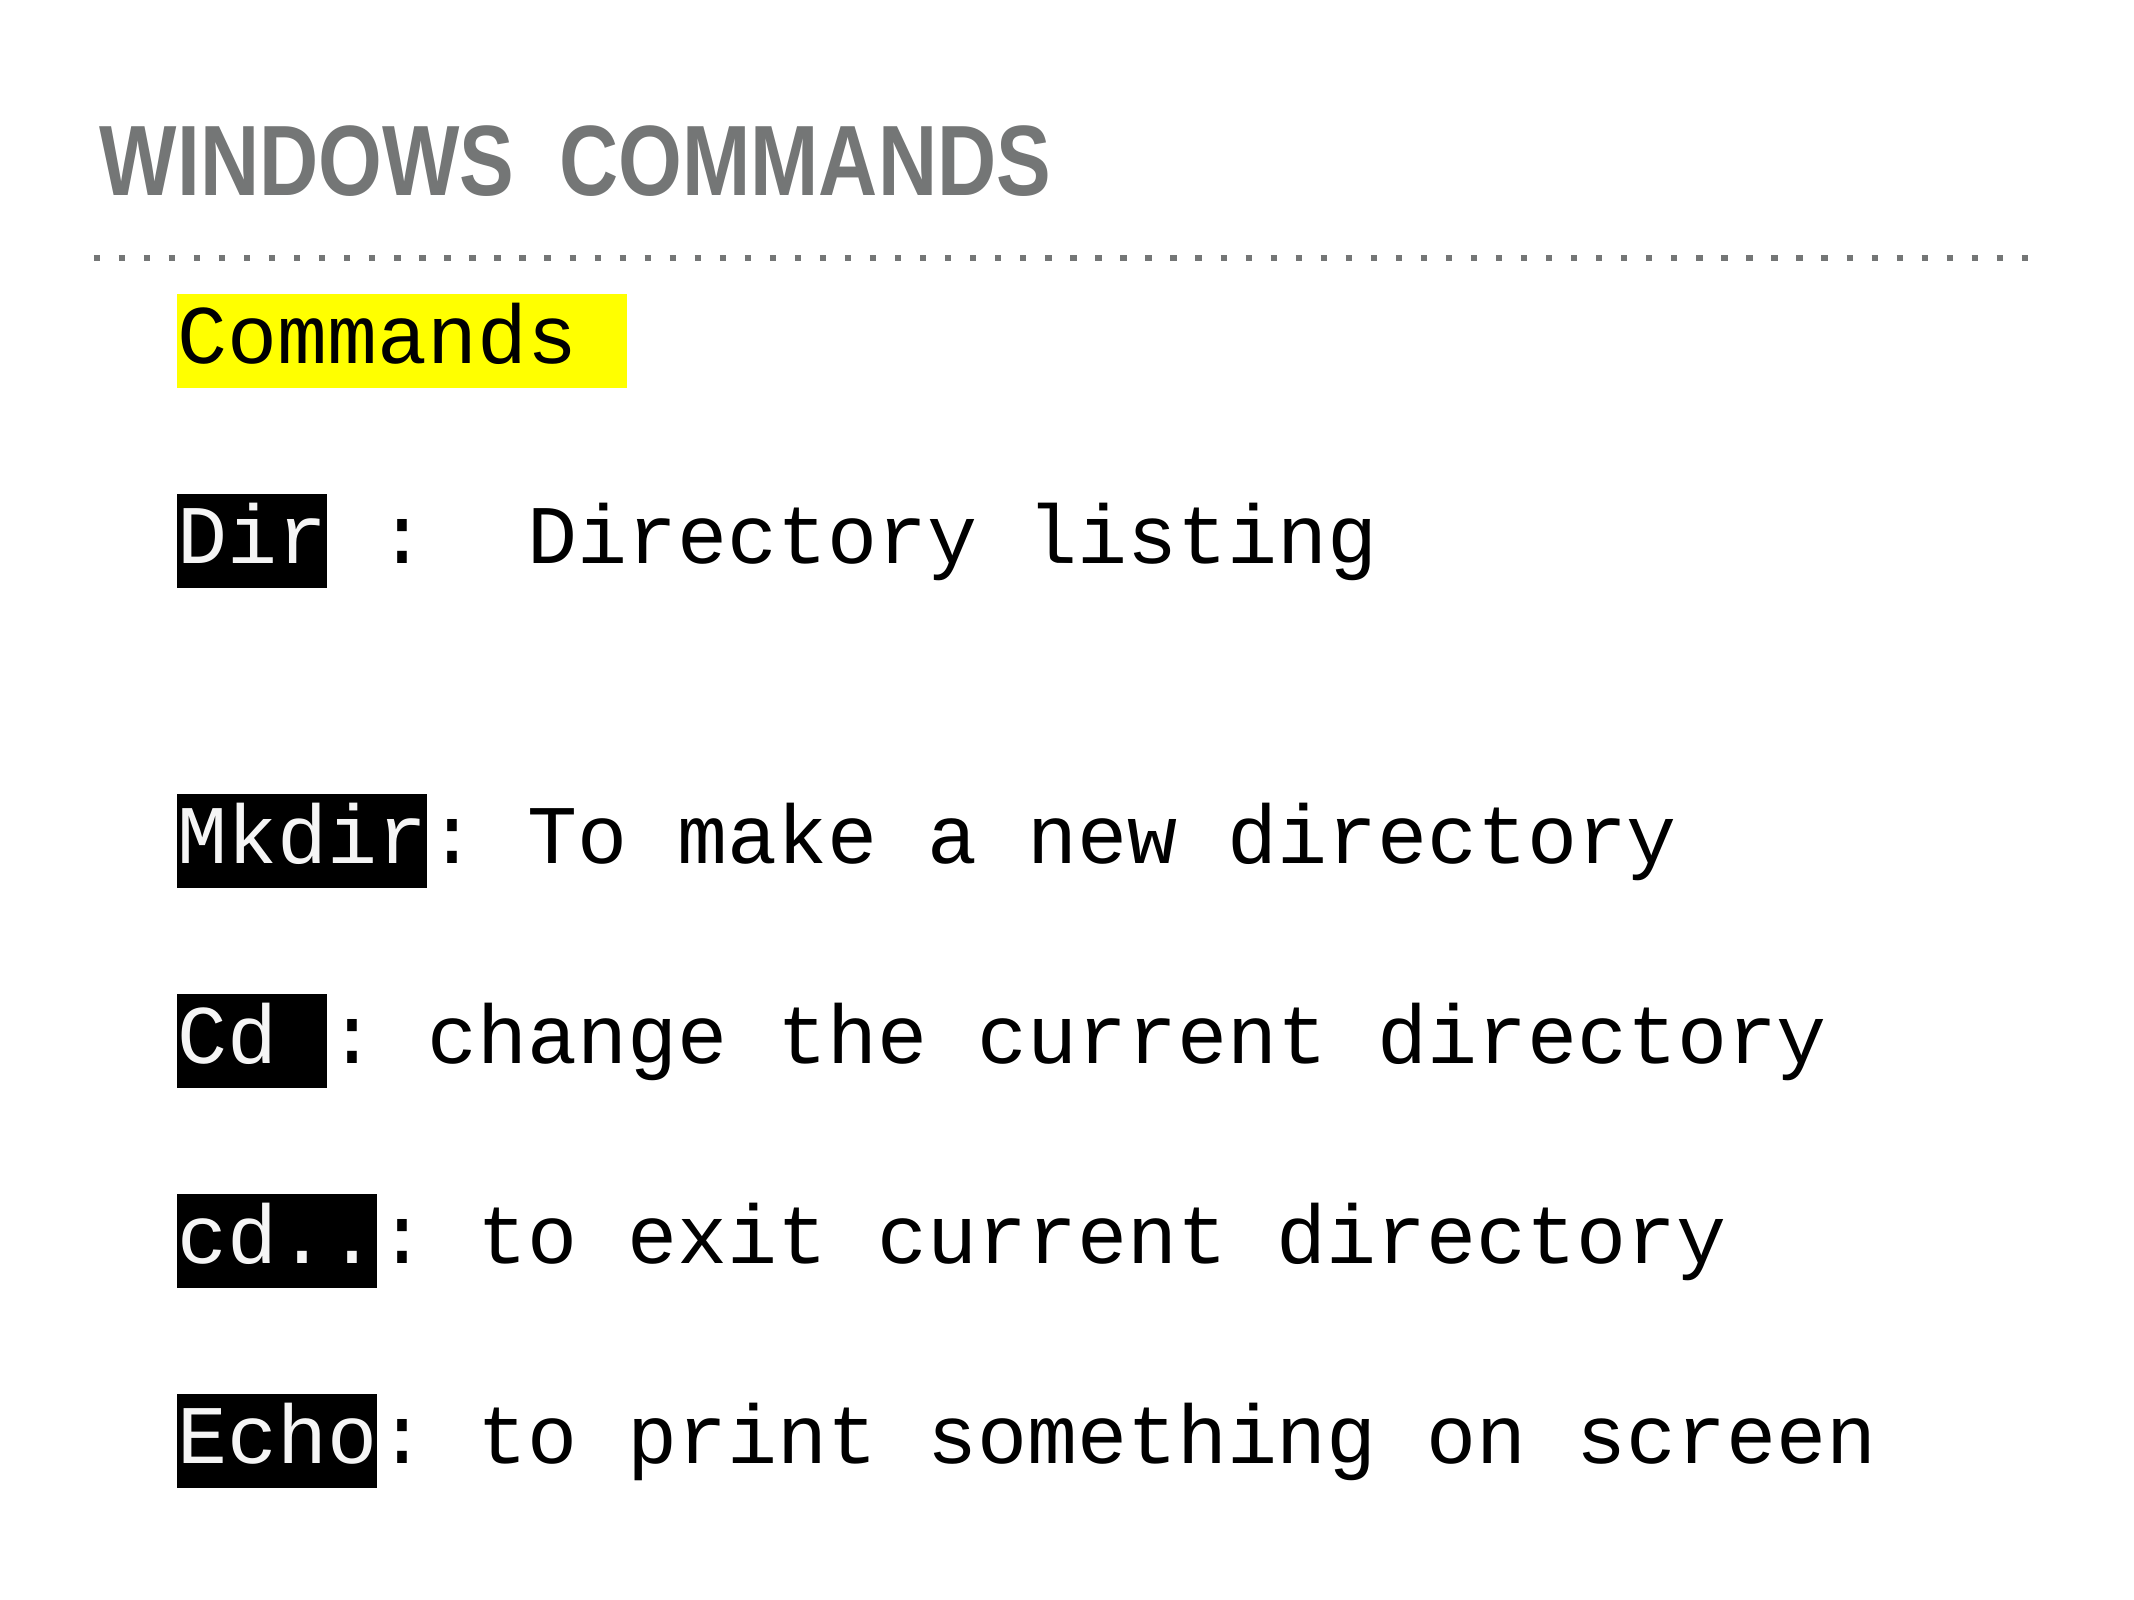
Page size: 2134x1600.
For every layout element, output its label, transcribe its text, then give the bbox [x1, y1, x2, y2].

list Commands Dir : Directory listing Mkdir: To make a new directory Cd : change the current directory cd..: to exit current directory Echo: to print something on screen [177, 279, 2014, 1480]
title WINDOWS COMMANDS [99, 95, 2034, 363]
